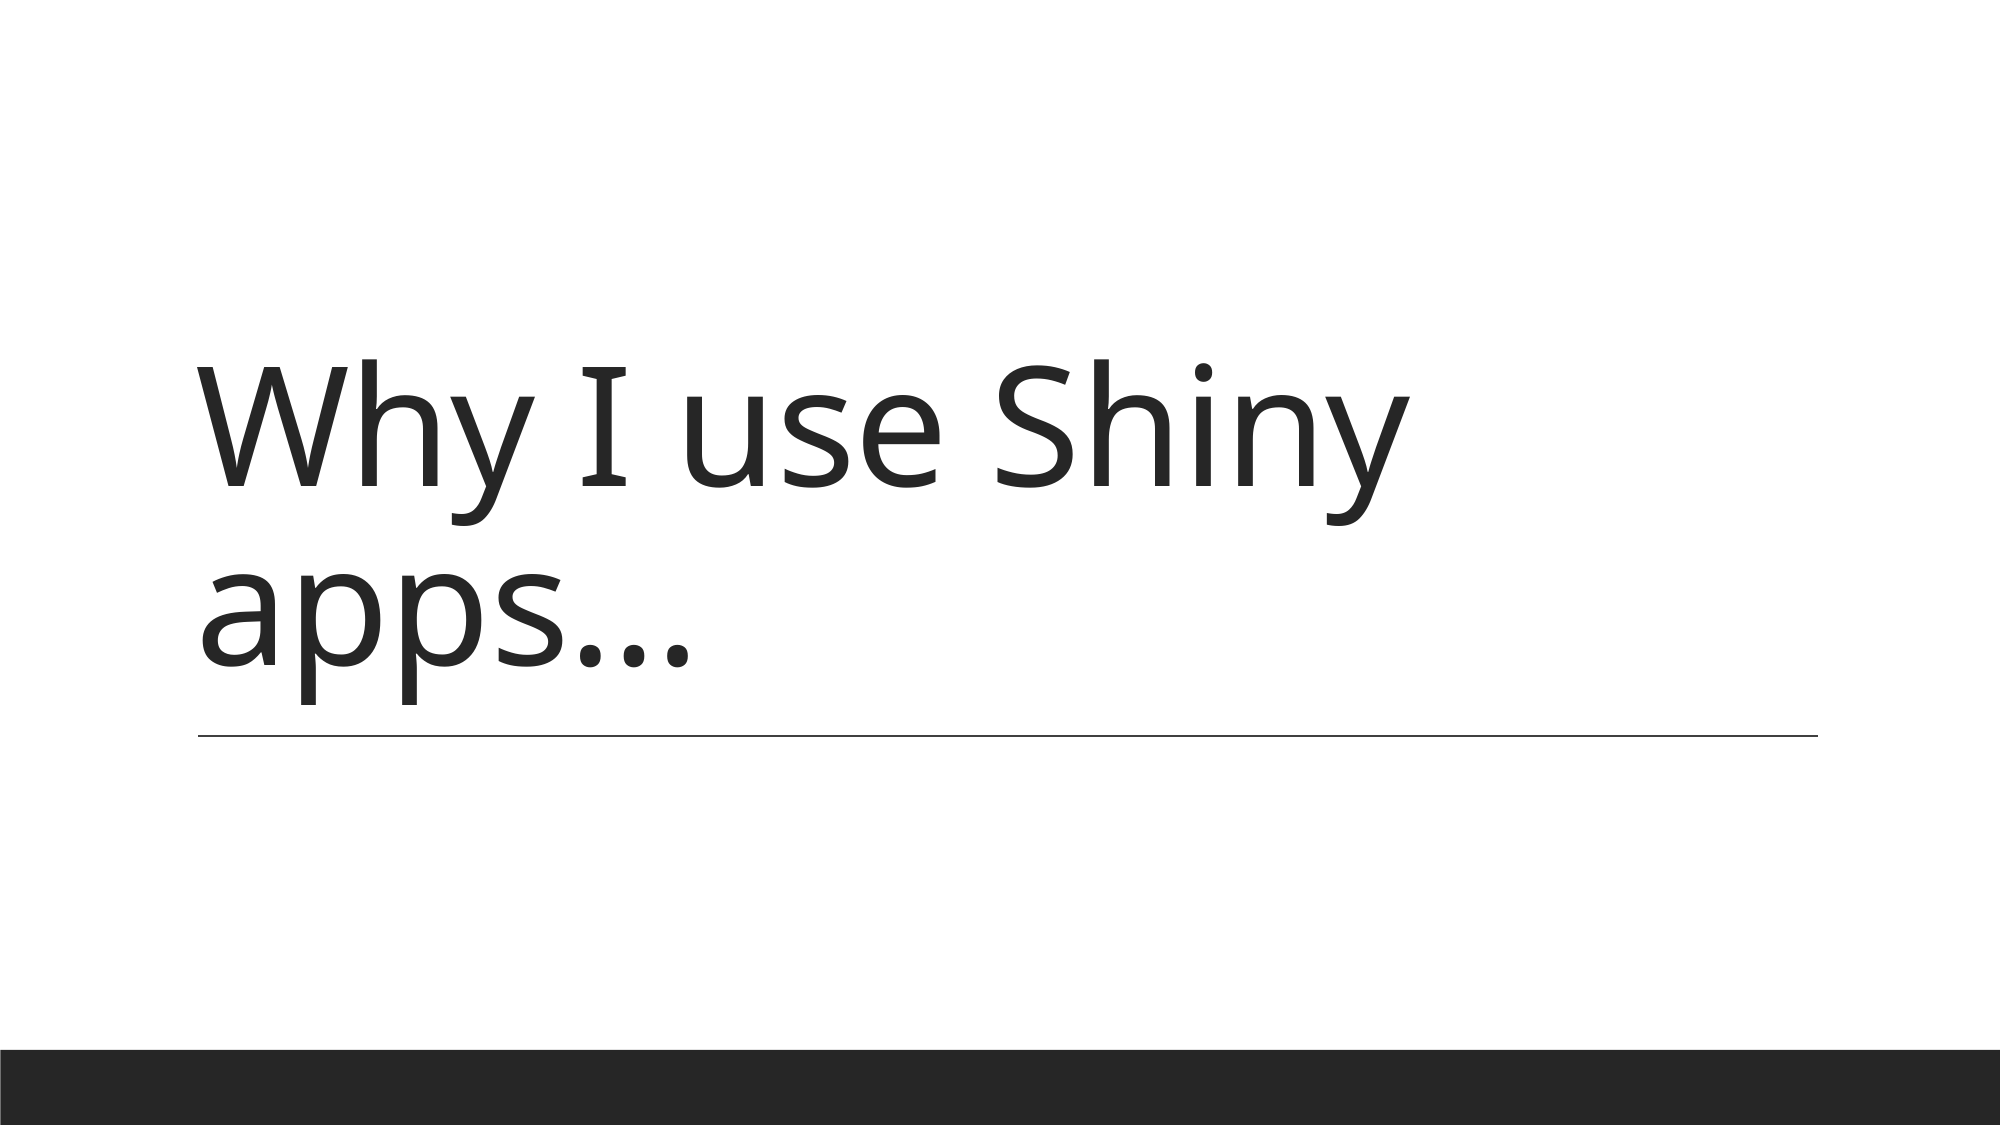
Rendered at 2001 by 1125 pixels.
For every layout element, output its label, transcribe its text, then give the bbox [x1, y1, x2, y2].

title Why I use Shiny apps… [180, 124, 1830, 710]
